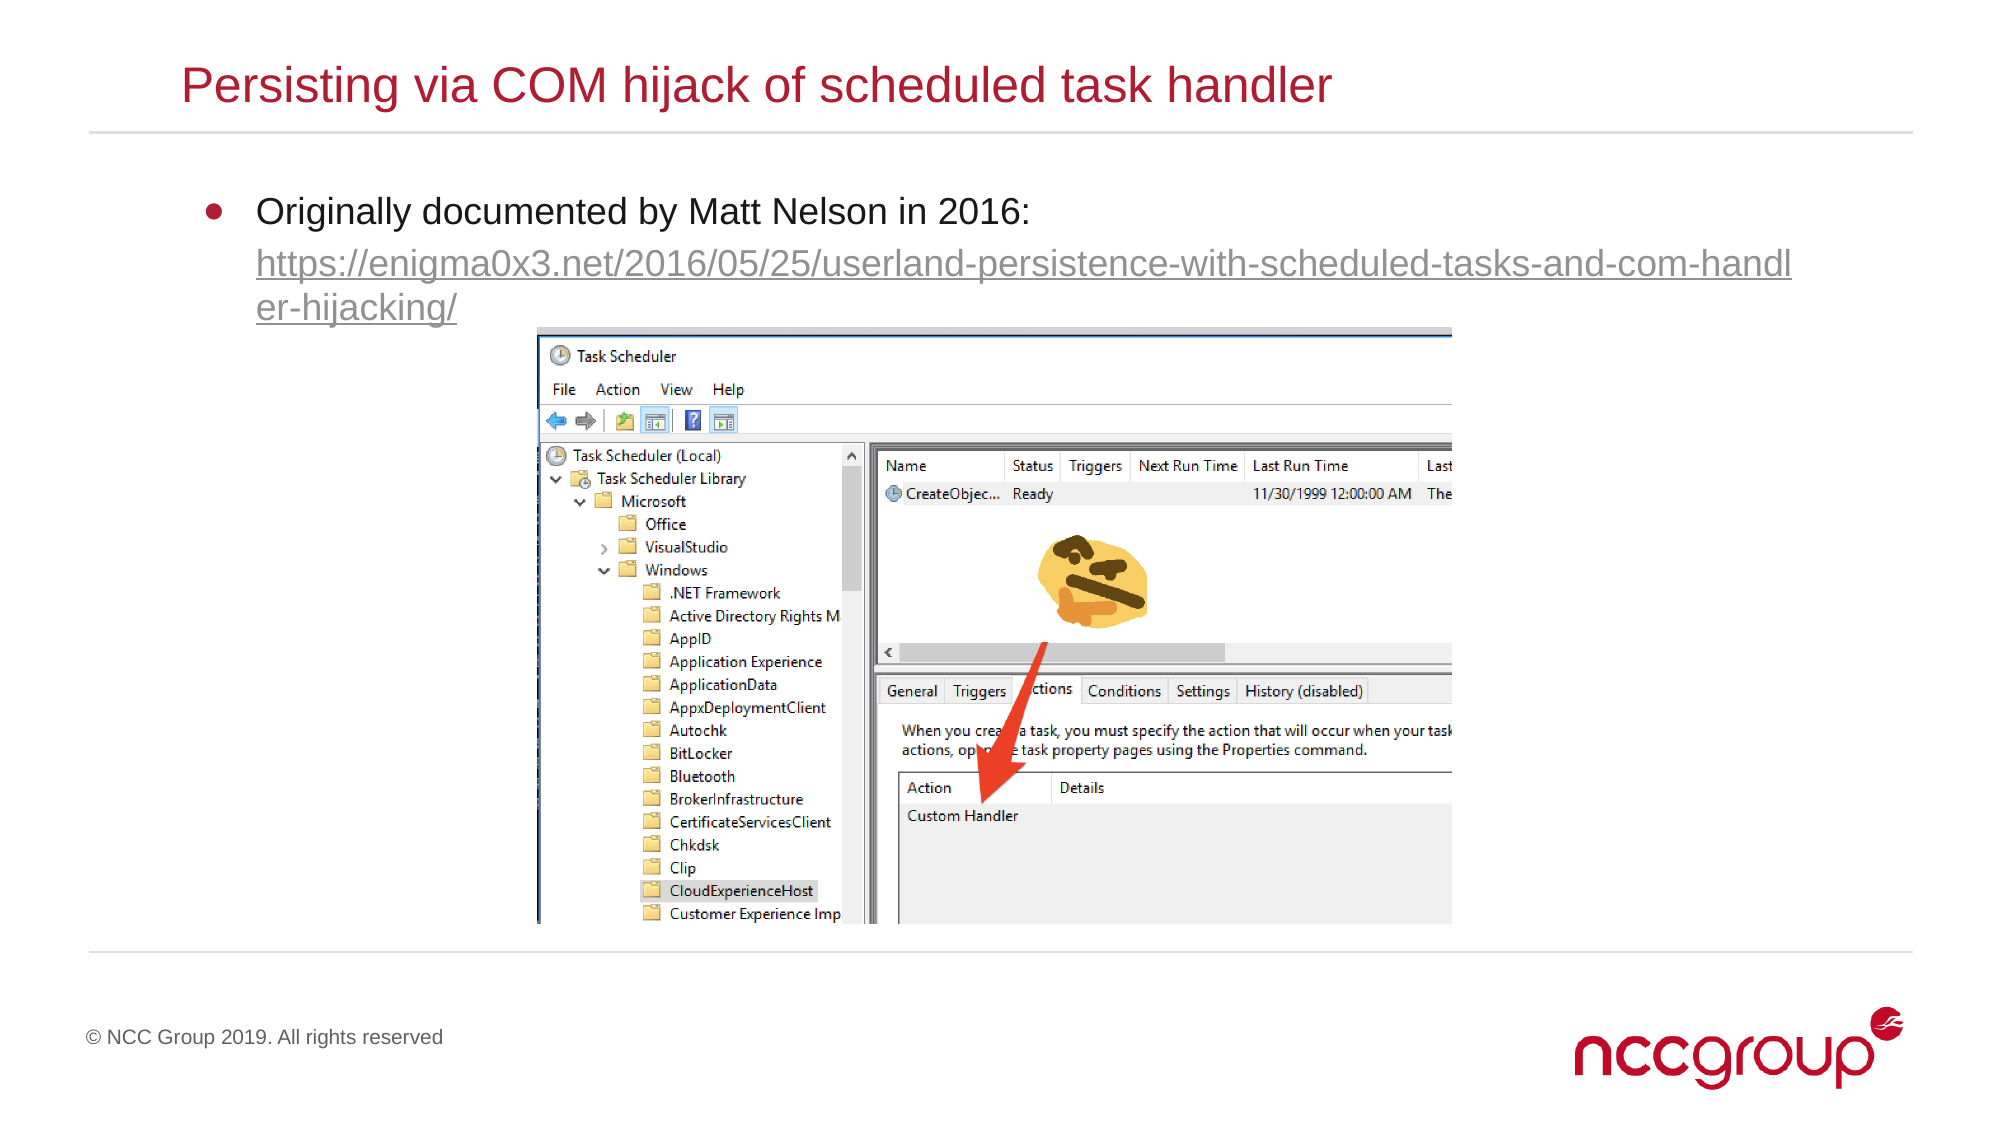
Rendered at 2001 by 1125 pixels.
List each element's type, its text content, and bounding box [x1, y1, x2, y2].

picture [537, 327, 1452, 924]
list Originally documented by Matt Nelson in 2016: https://enigma0x3.net/2016/05/25/userland-persistence-with-scheduled-tasks-and-com-handler-hijacking/ [165, 172, 1824, 869]
list Persisting via COM hijack of scheduled task handler [165, 51, 1824, 119]
picture [1553, 992, 1920, 1115]
